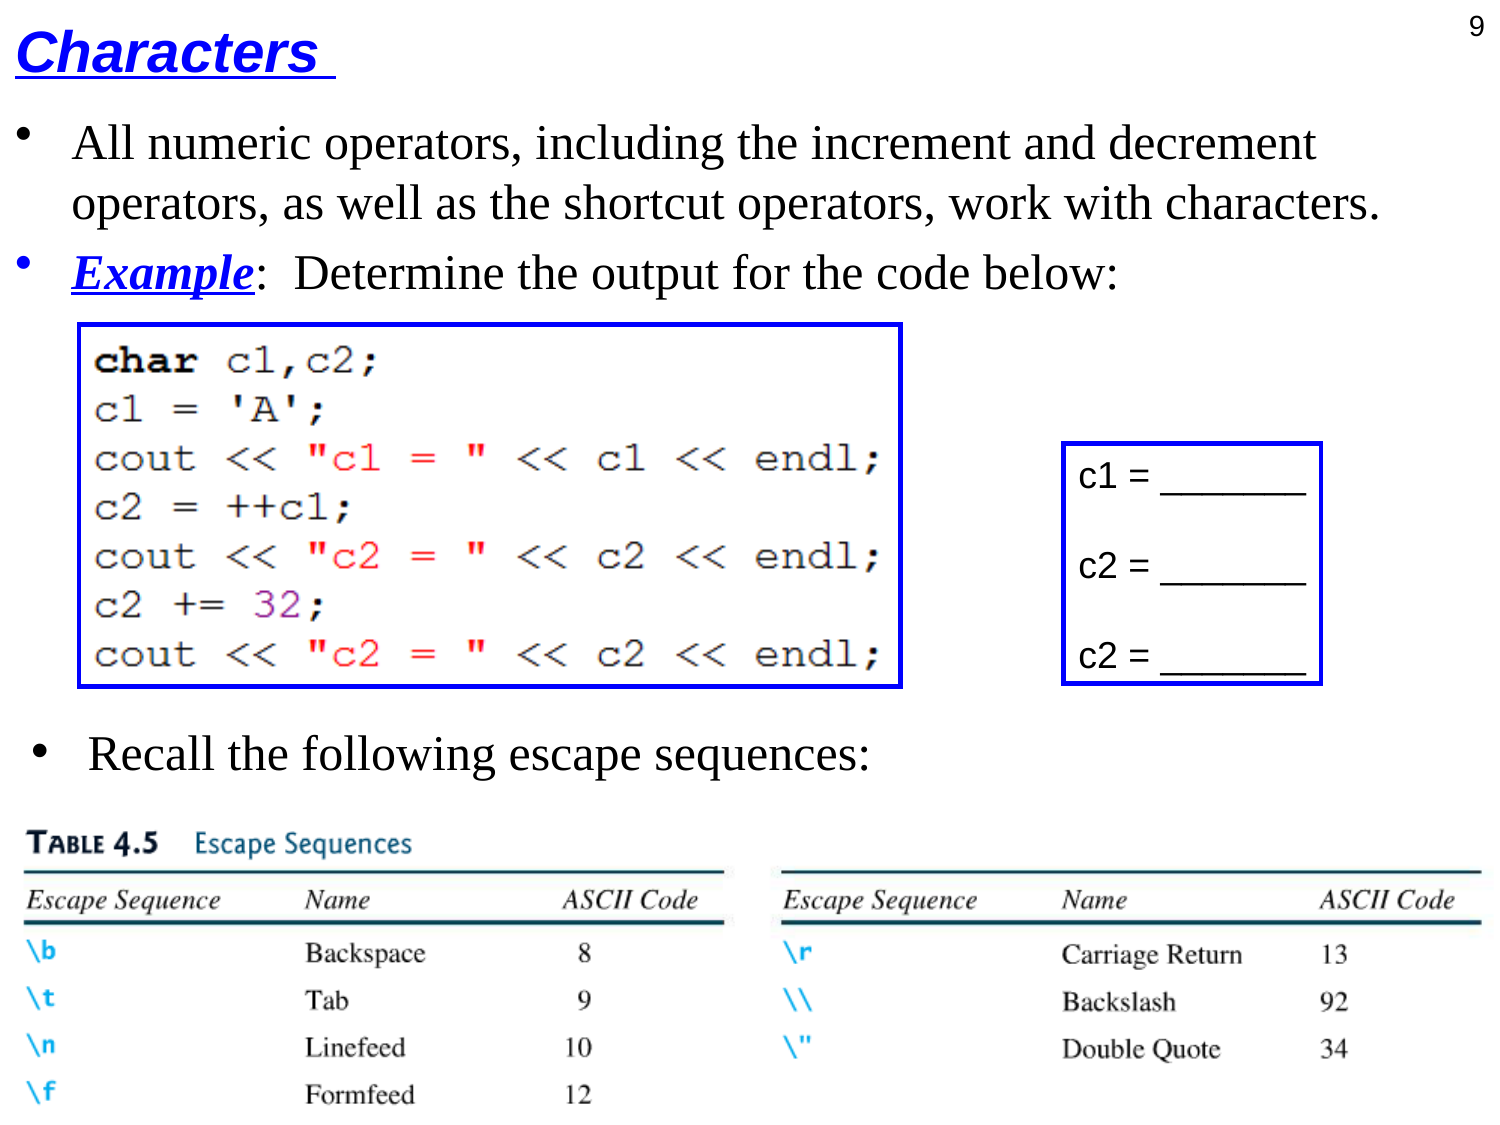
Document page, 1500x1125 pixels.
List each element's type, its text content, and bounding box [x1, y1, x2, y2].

text_box Recall the following escape sequences: [16, 713, 887, 789]
slide_number 9 [1350, 0, 1500, 79]
picture [0, 815, 1500, 1125]
title Characters [0, 0, 1350, 99]
text_box c1 = _______ c2 = _______ c2 = _______ [1063, 443, 1322, 684]
picture [80, 326, 899, 685]
text_box All numeric operators, including the increment and decrement operators, as well as the shortcut operators, work with characters. Example: Determine the output for the code below: [0, 101, 1500, 310]
